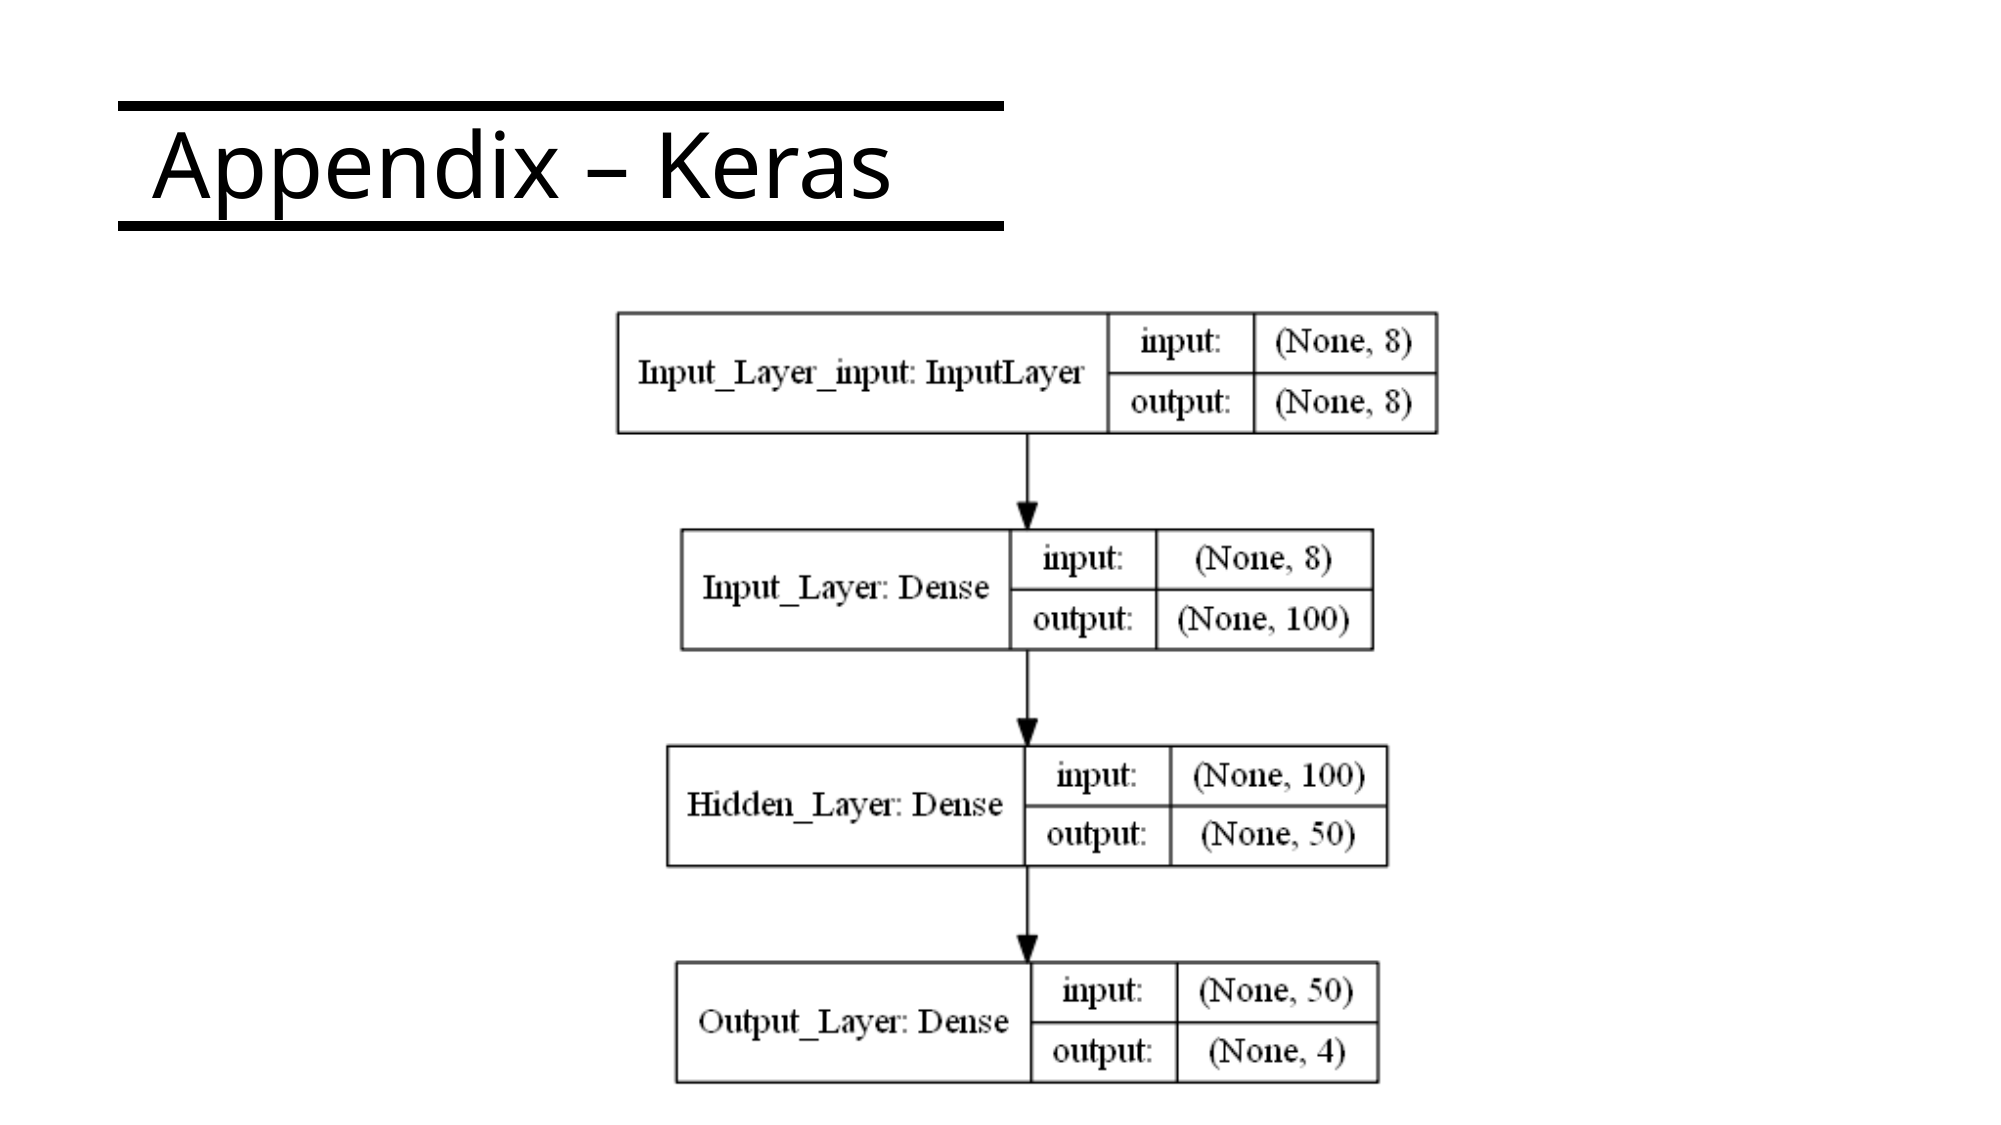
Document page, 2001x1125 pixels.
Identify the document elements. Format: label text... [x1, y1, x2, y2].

picture [608, 302, 1447, 1094]
title Appendix – Keras [137, 59, 1863, 278]
